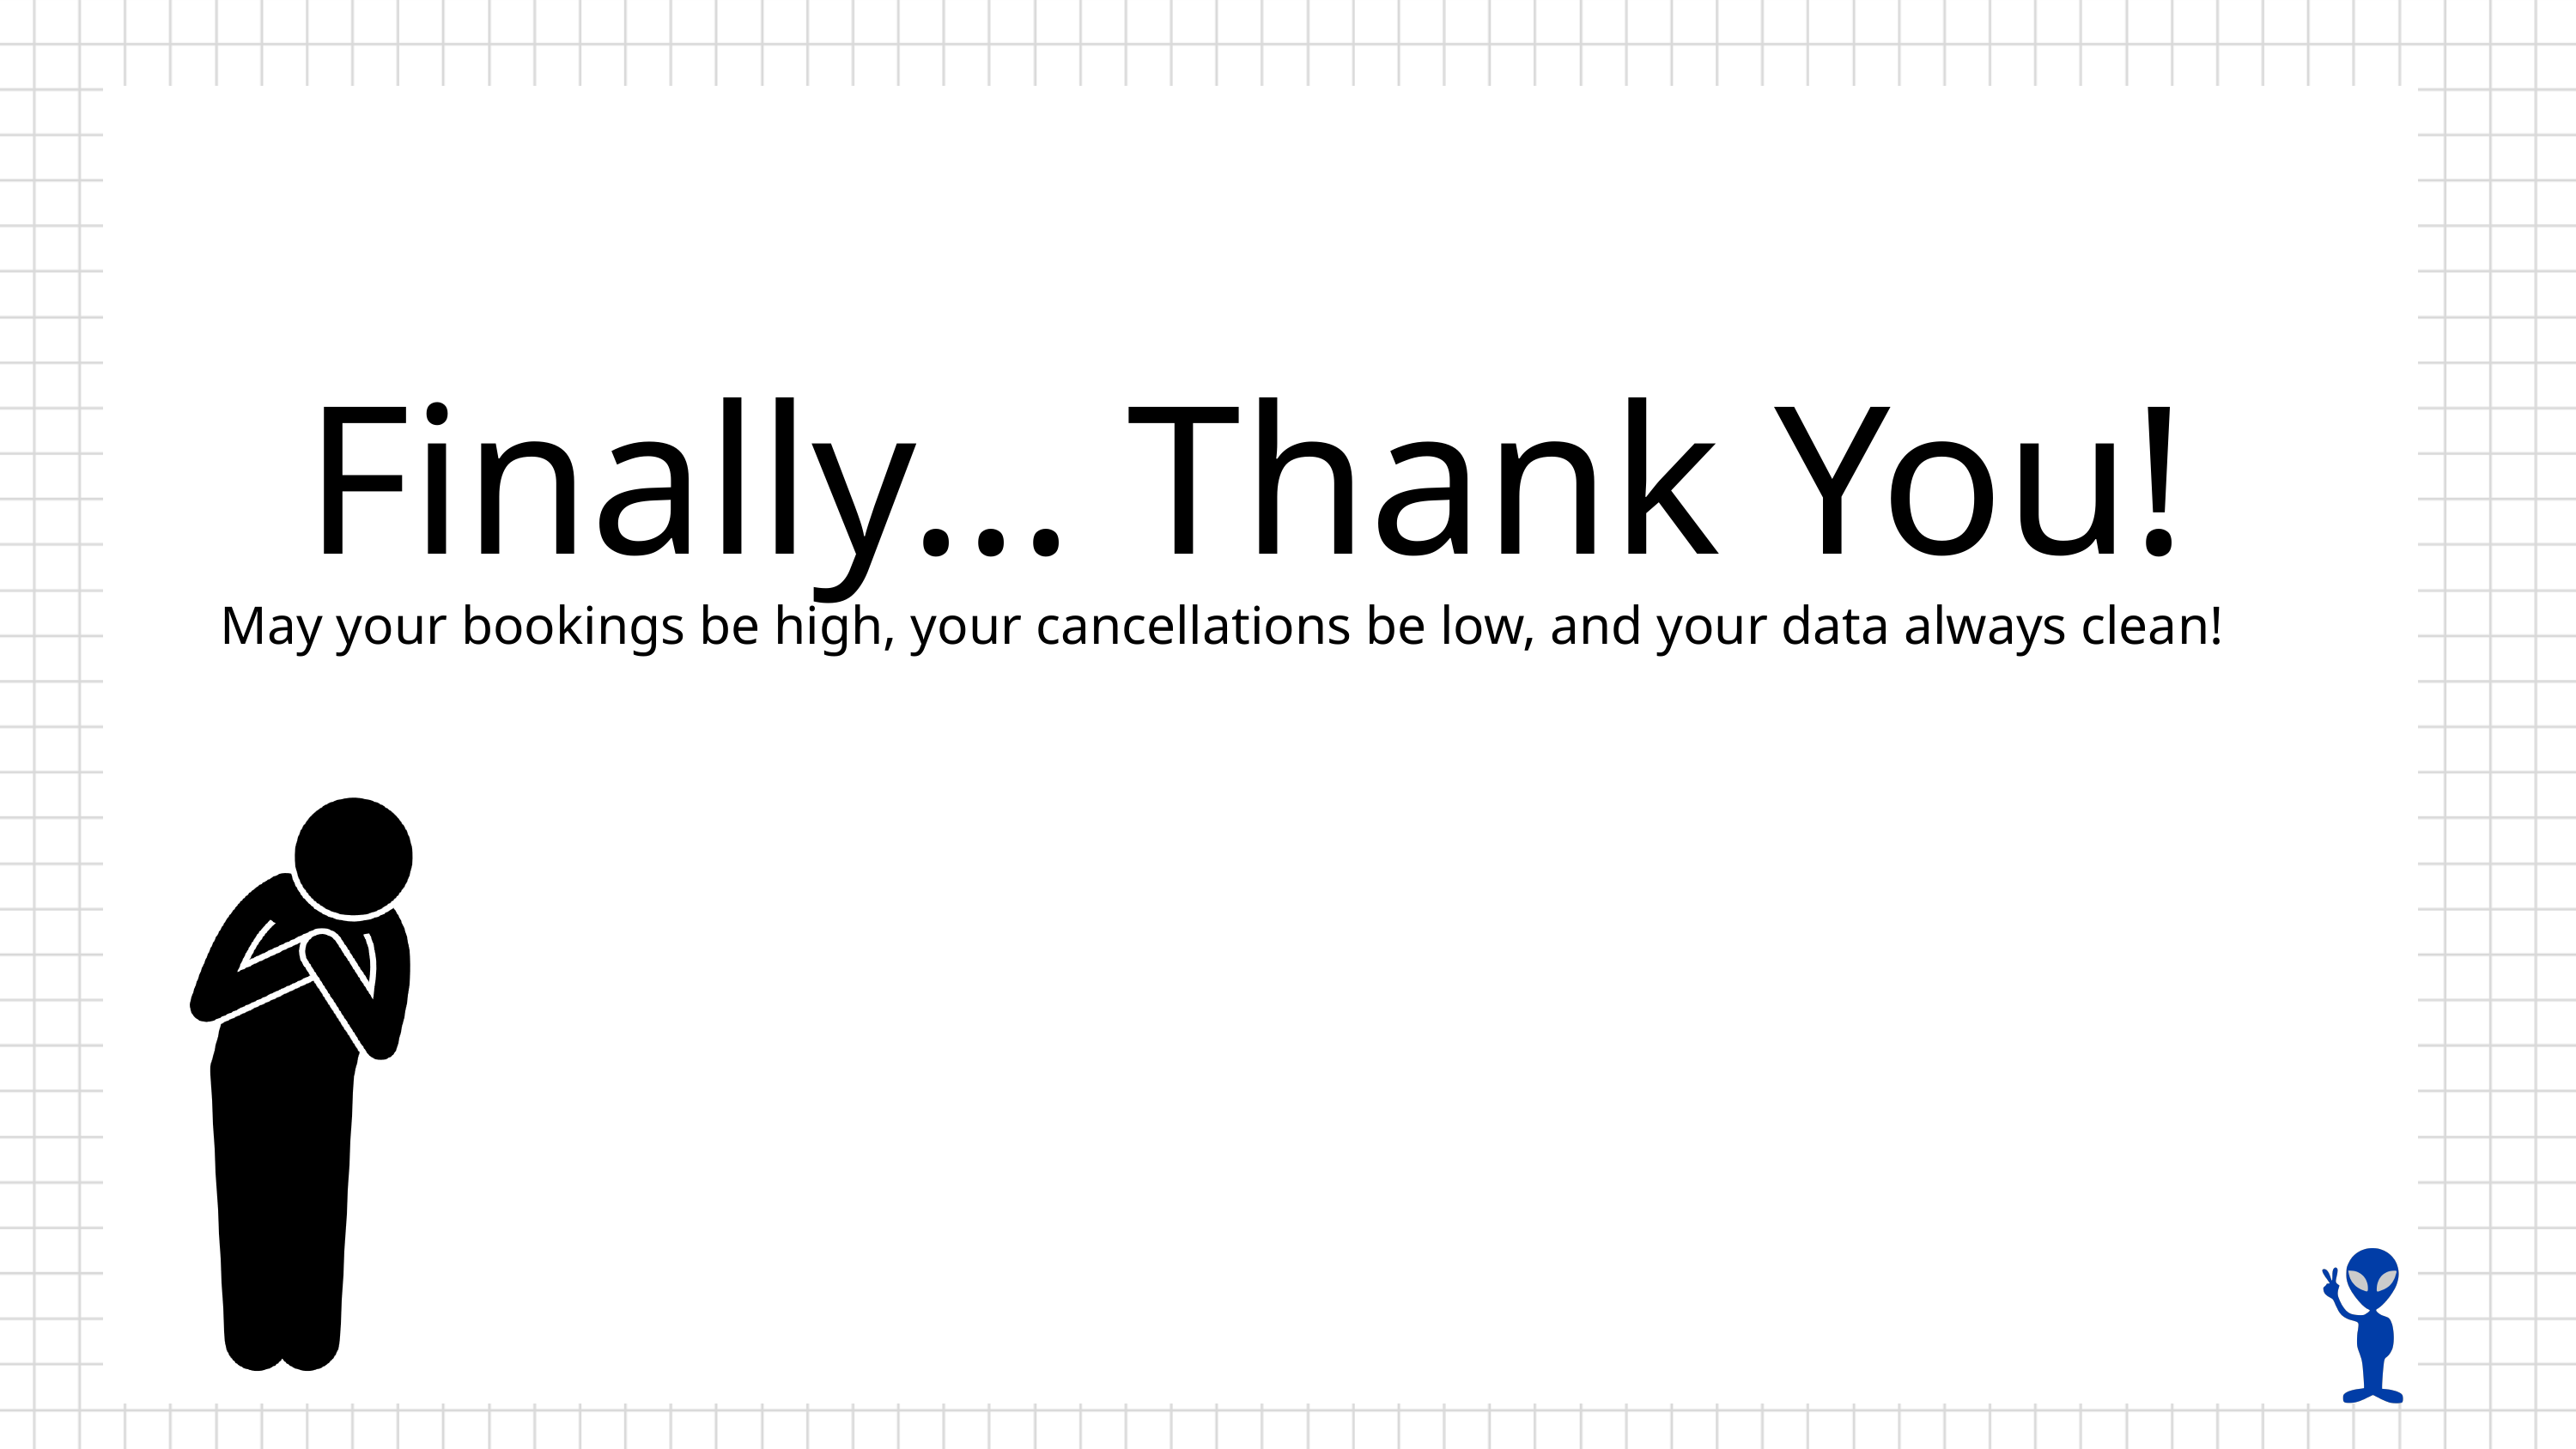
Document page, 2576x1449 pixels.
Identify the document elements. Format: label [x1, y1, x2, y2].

text_box [0, 0, 2576, 1449]
text_box [102, 85, 2419, 1404]
